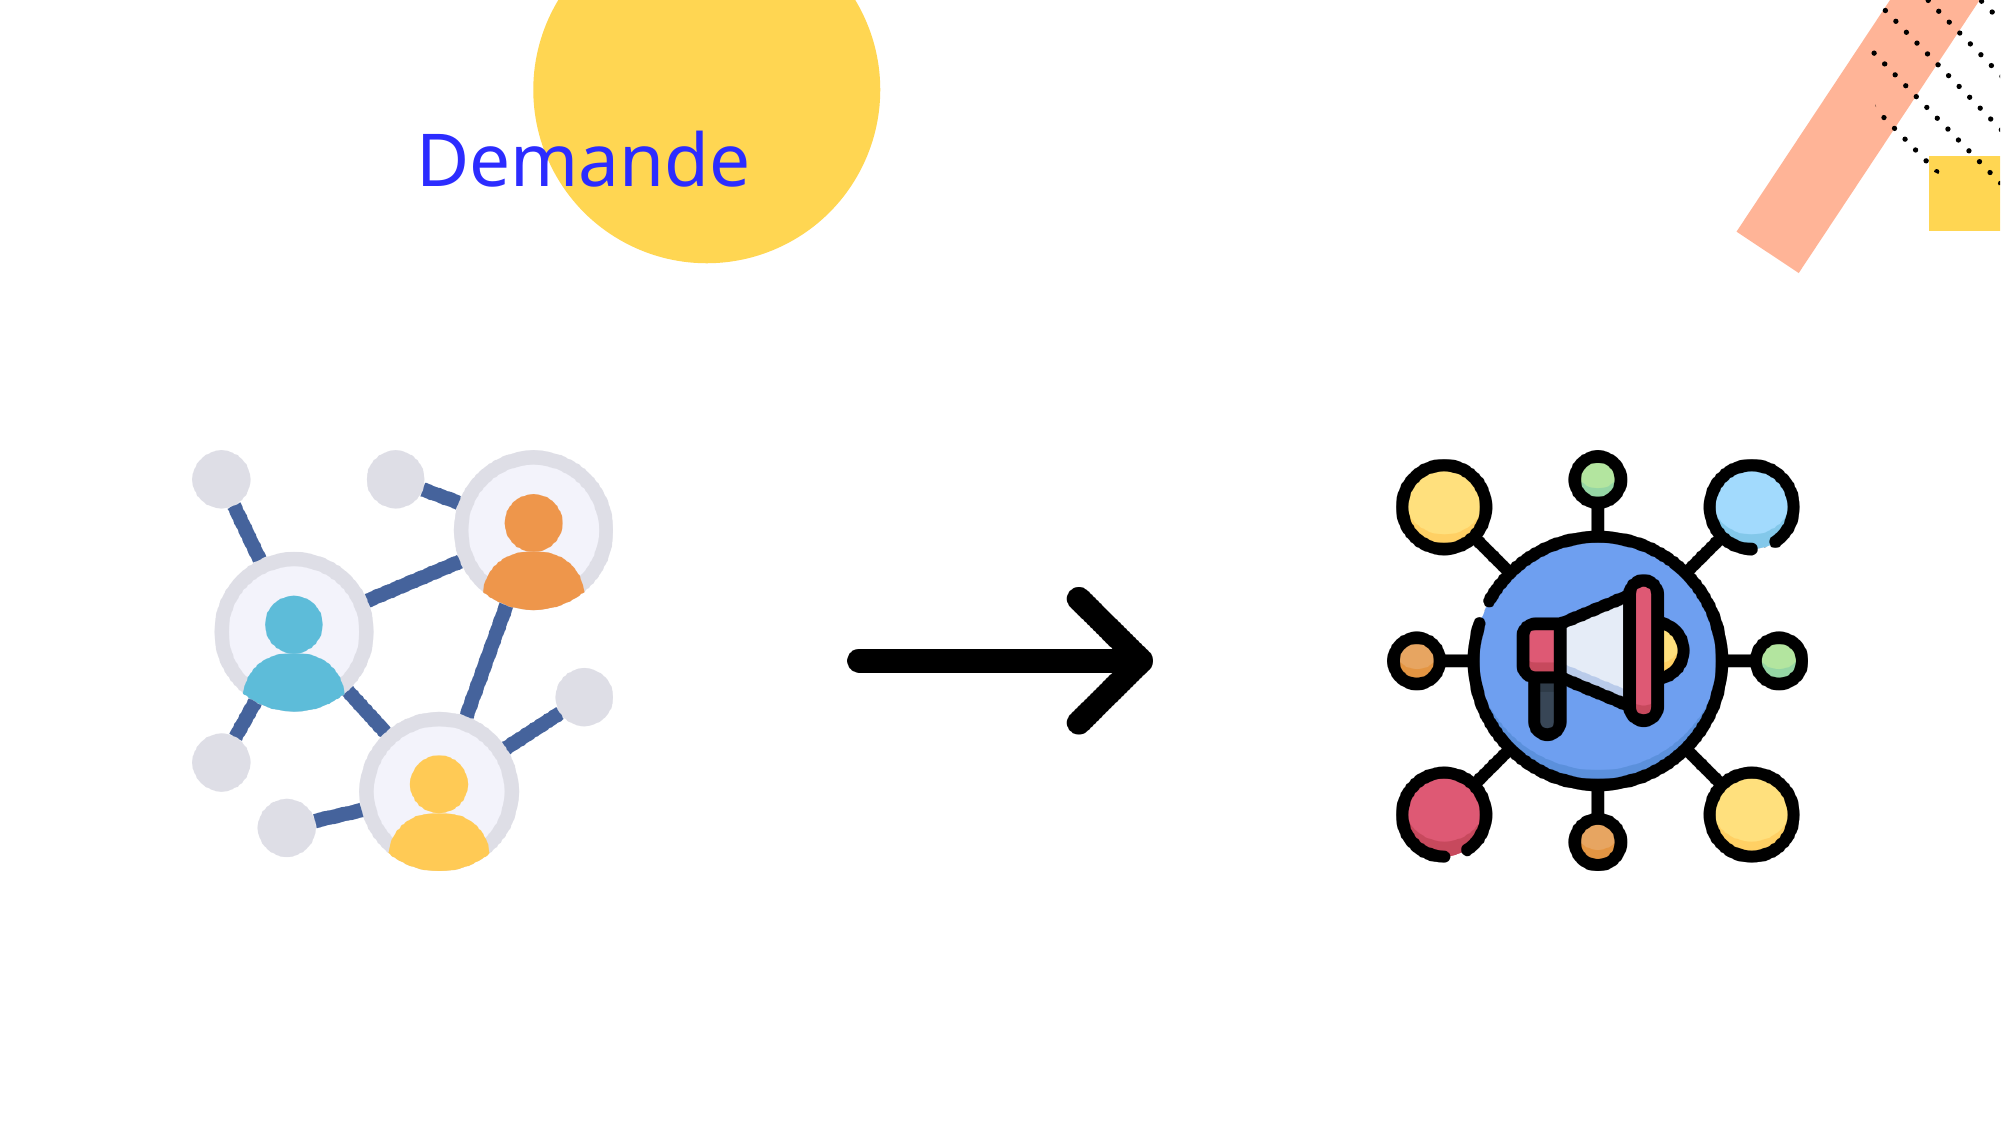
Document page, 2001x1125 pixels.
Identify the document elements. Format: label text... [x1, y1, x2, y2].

text_box Demande [396, 94, 829, 220]
picture [192, 450, 613, 871]
picture [847, 507, 1153, 814]
picture [1387, 450, 1808, 871]
